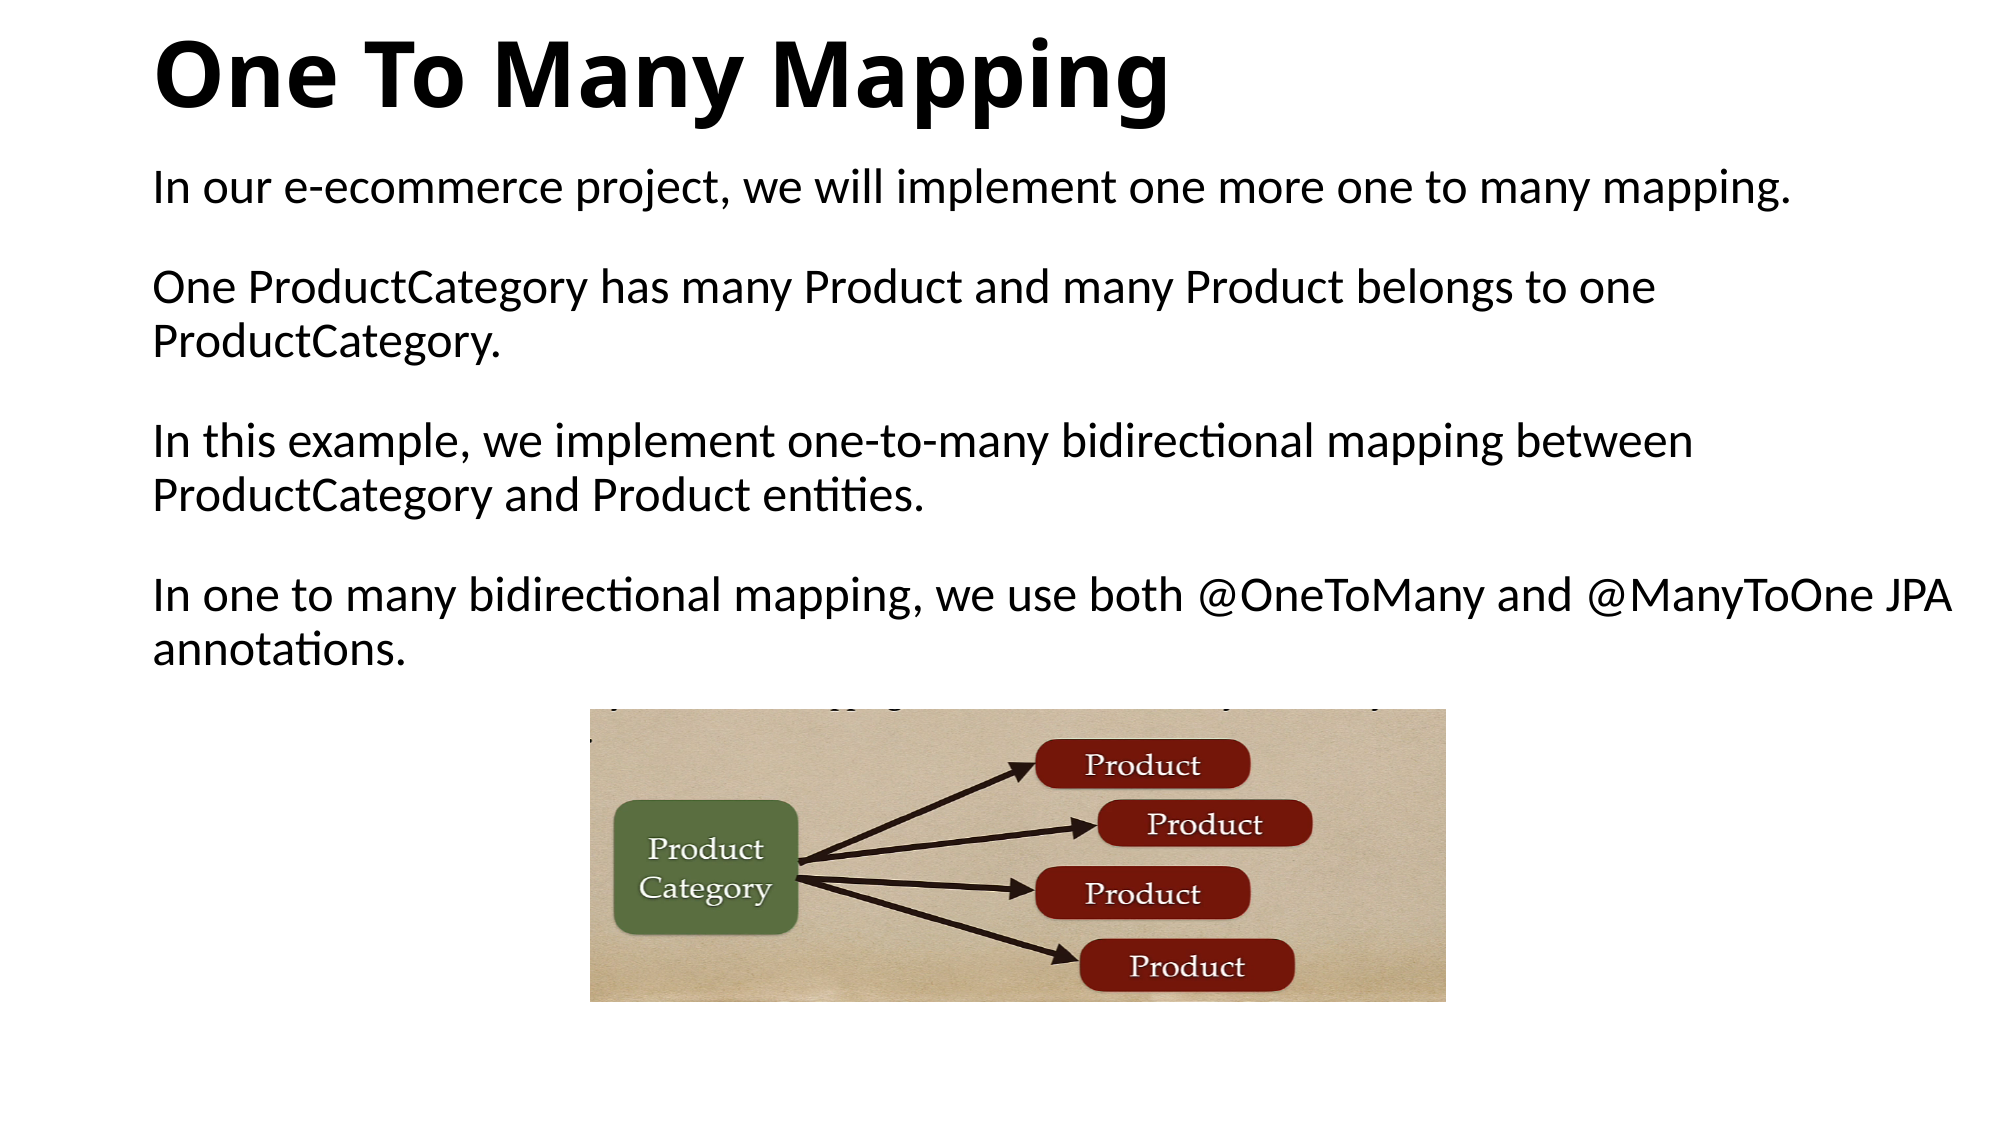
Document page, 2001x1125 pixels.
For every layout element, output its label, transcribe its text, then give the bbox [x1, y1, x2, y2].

picture [590, 709, 1446, 1002]
list In our e-ecommerce project, we will implement one more one to many mapping. One ProductCategory has many Product and many Product belongs to one ProductCategory. In this example, we implement one-to-many bidirectional mapping between ProductCategory and Product entities. In one to many bidirectional mapping, we use both @OneToMany and @ManyToOne JPA annotations. [137, 153, 1988, 1103]
title One To Many Mapping [137, 3, 1863, 153]
